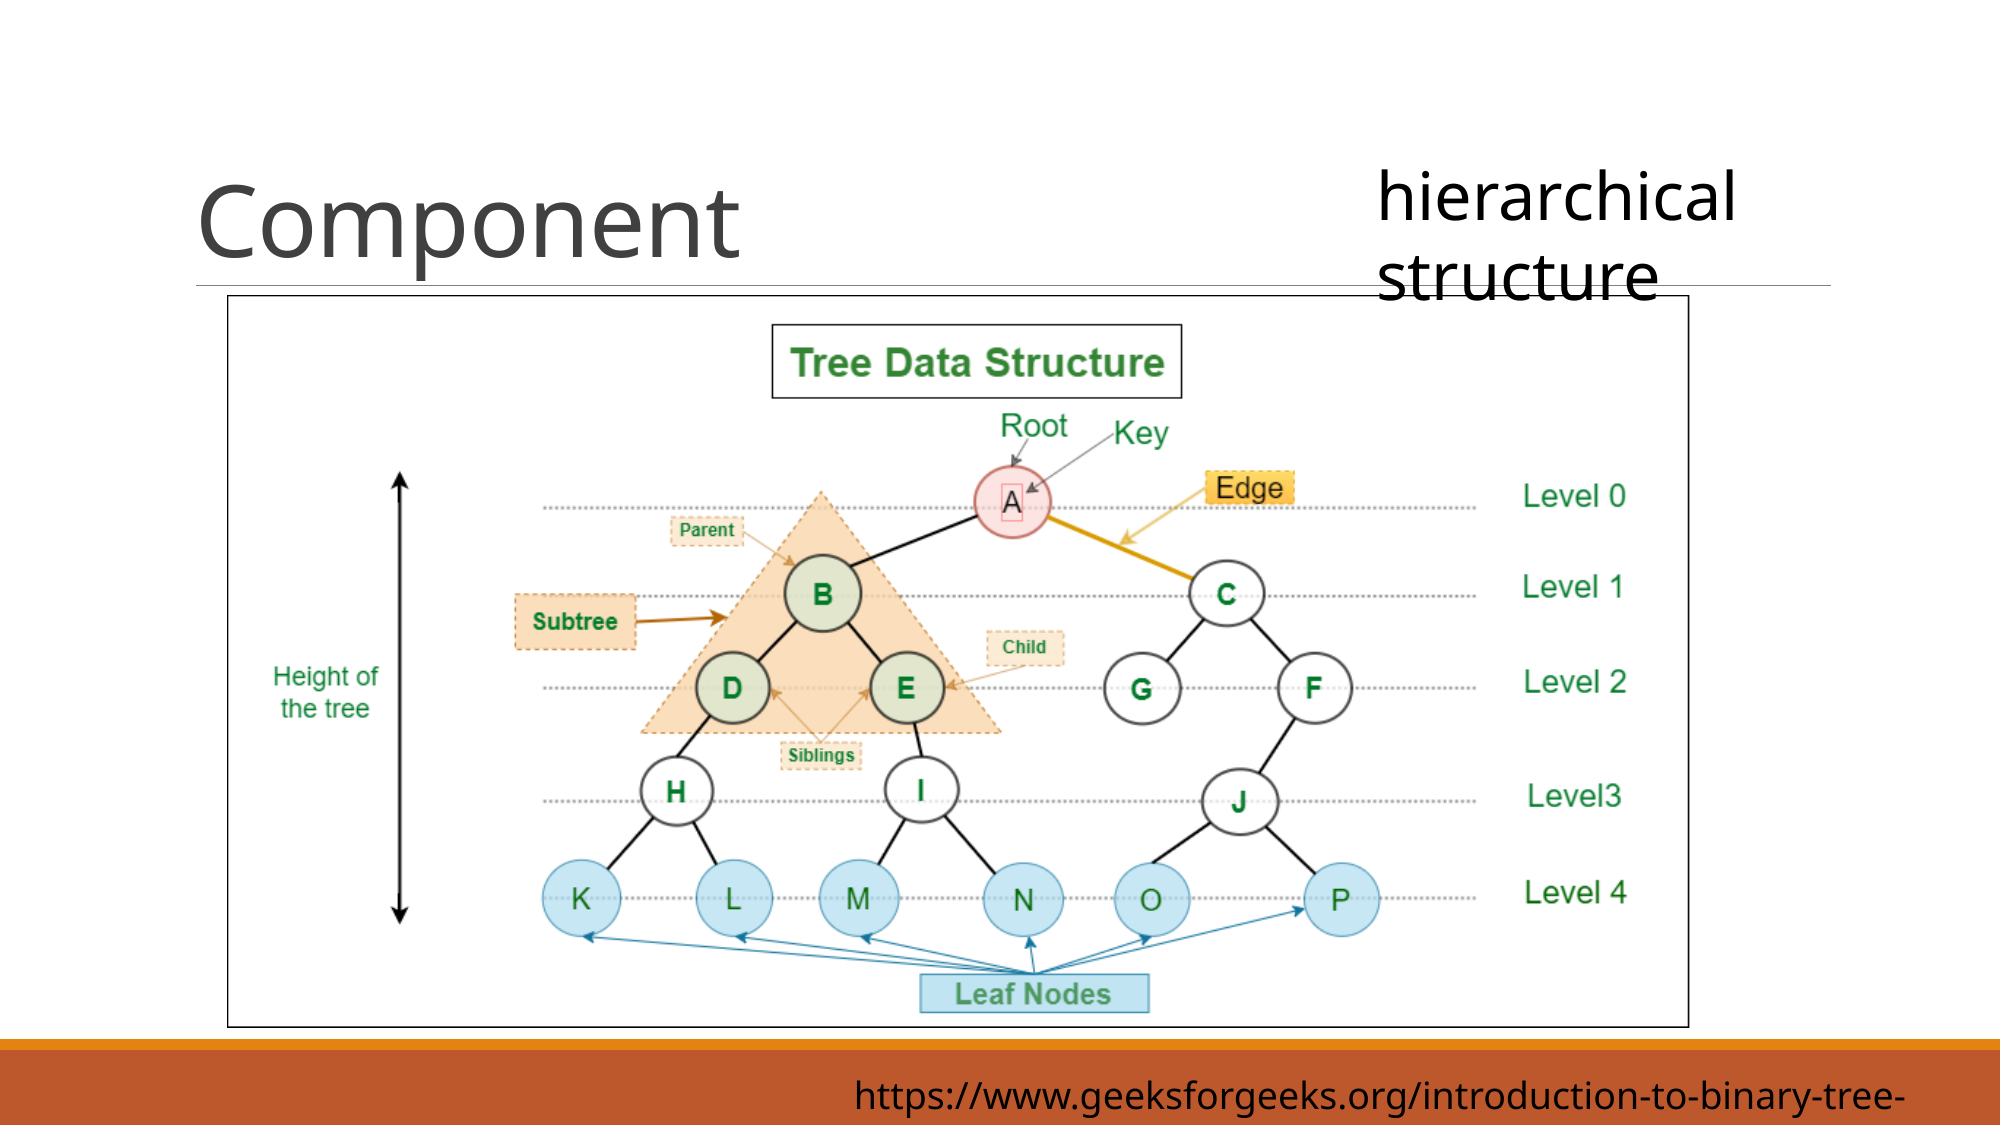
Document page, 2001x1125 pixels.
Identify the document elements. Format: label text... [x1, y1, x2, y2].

text_box https://www.geeksforgeeks.org/introduction-to-binary-tree-data-structure-and-algorithm-tutorials/ [838, 1064, 2000, 1125]
text_box hierarchical structure [1361, 146, 1880, 322]
title Component [180, 47, 1830, 285]
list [226, 295, 1692, 1029]
